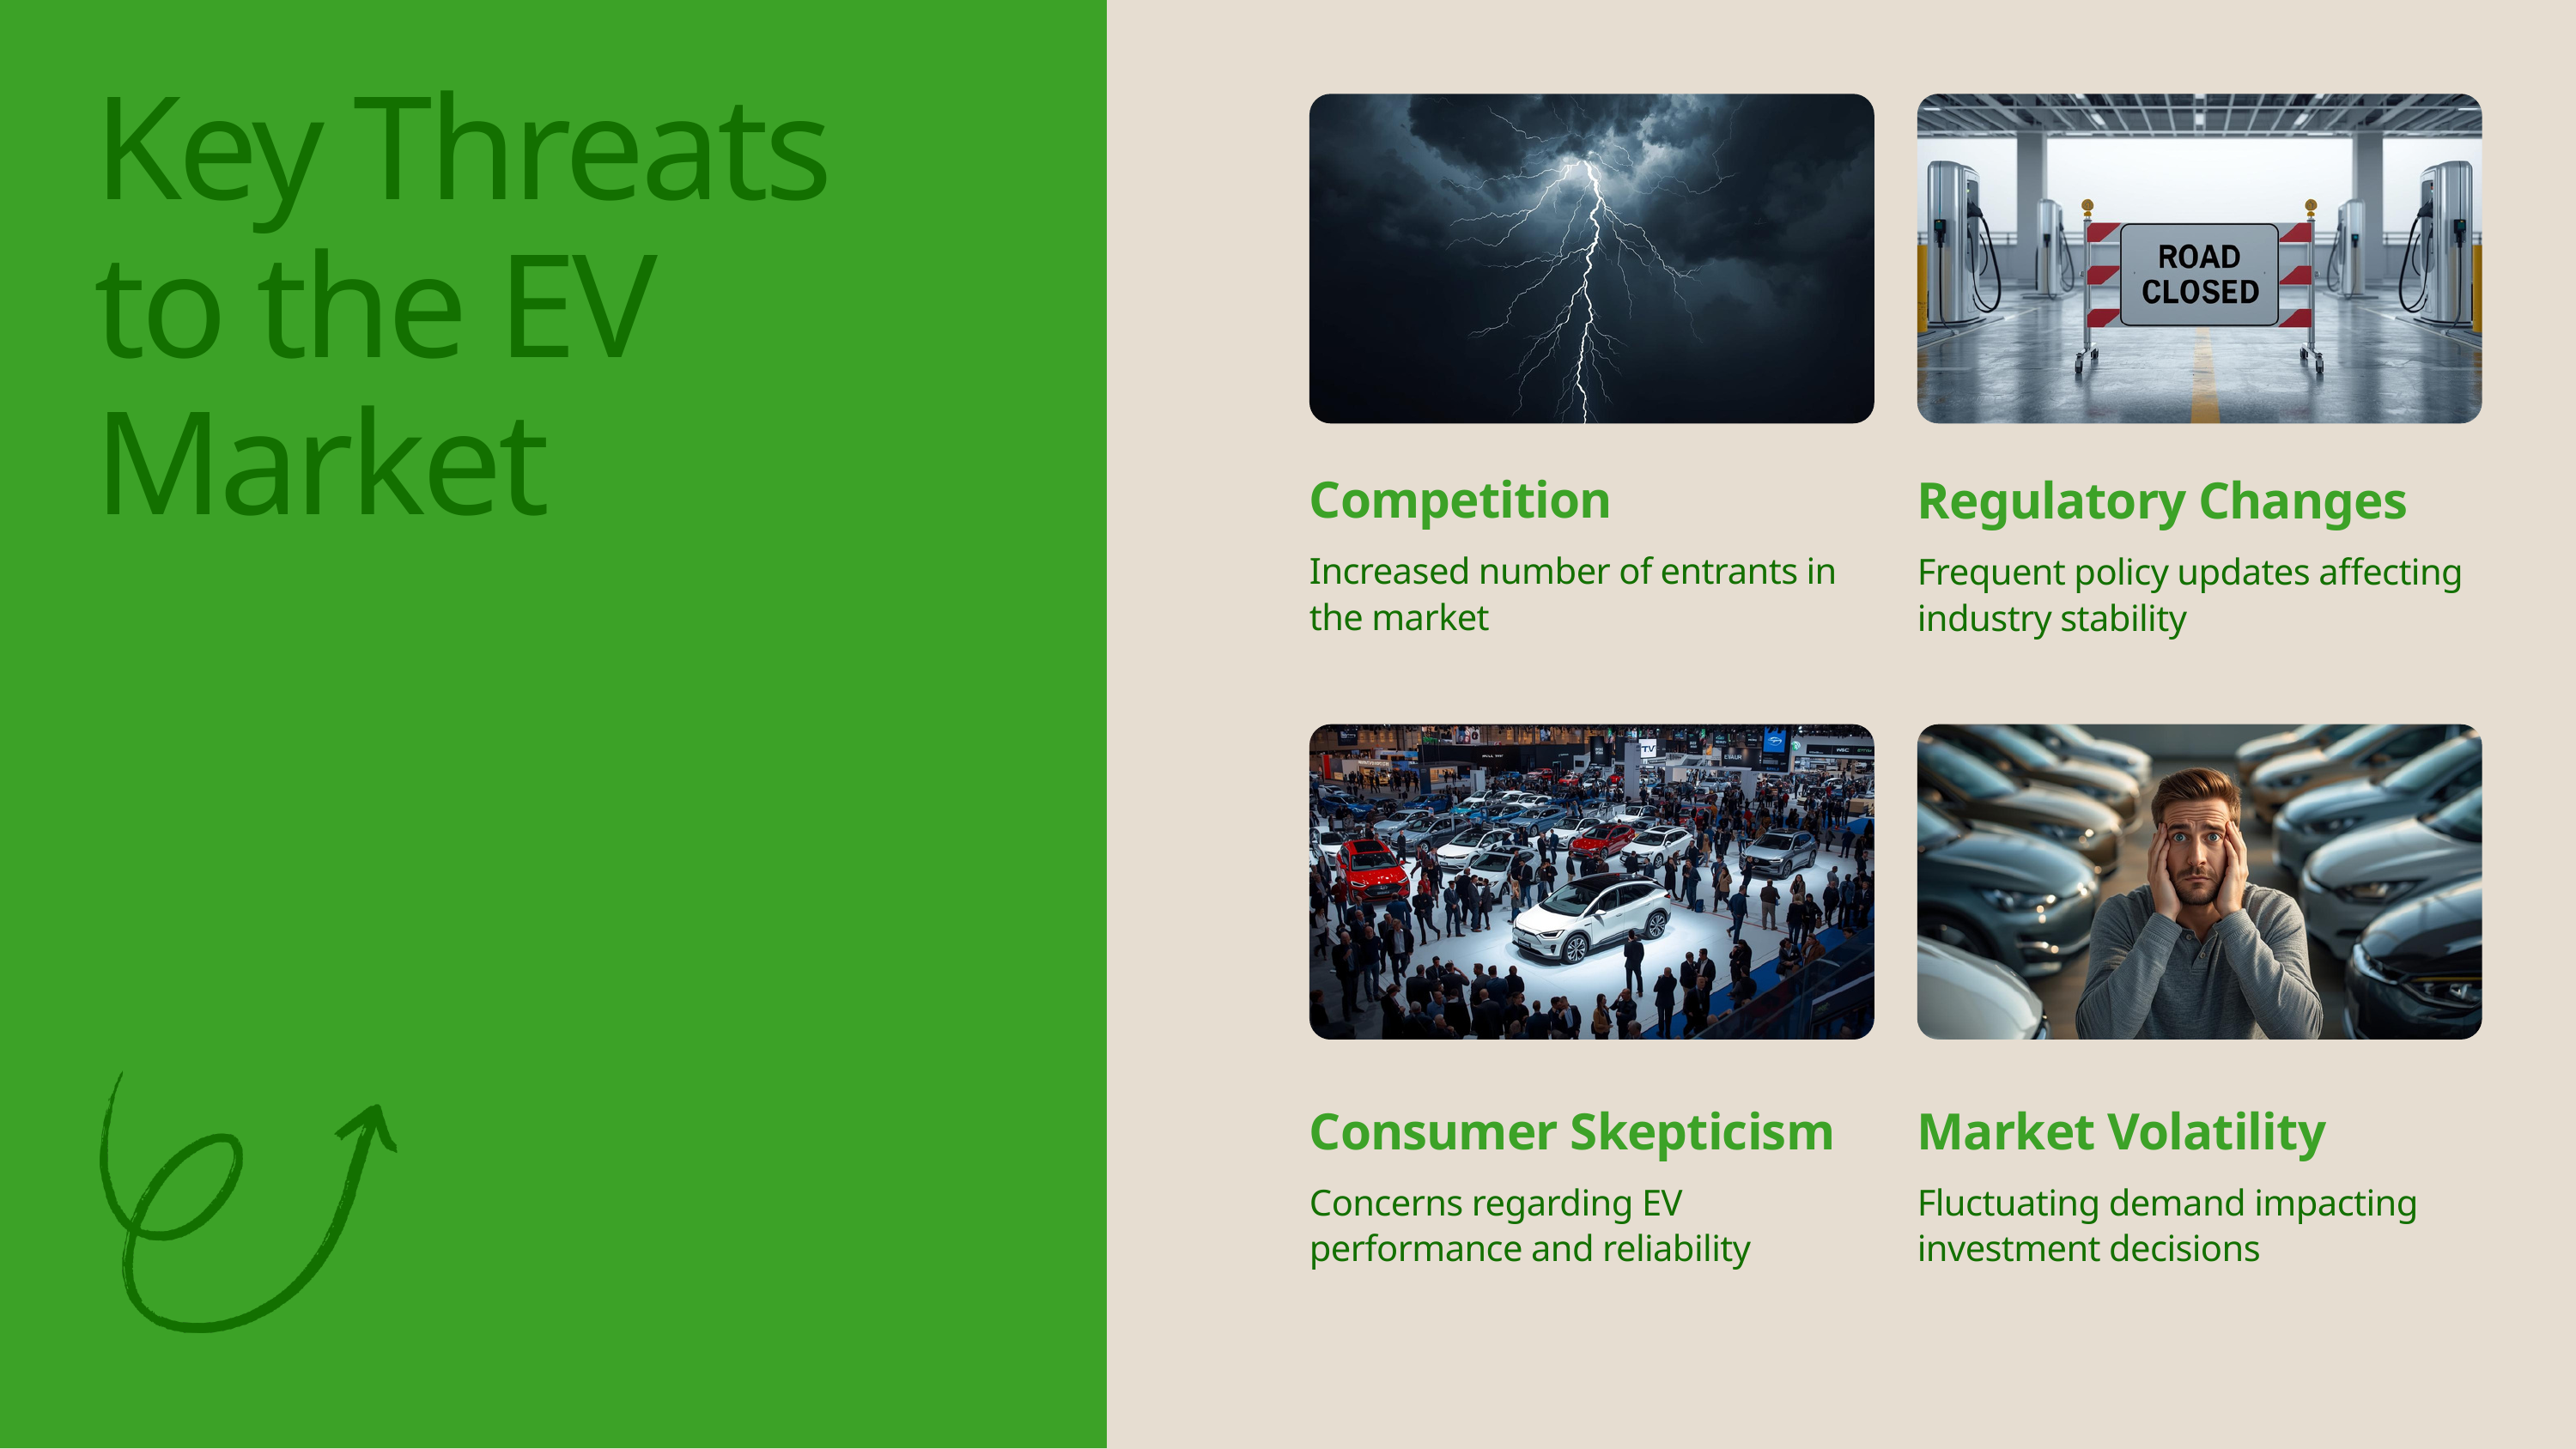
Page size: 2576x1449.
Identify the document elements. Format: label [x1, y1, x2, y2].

text_box [1917, 724, 2482, 1040]
text_box [1309, 470, 1875, 638]
text_box [1309, 724, 1875, 1040]
text_box [1917, 471, 2482, 639]
text_box [1917, 1102, 2482, 1270]
text_box [1309, 1102, 1875, 1270]
text_box [1917, 94, 2482, 424]
text_box [0, 0, 1108, 1449]
text_box [1309, 94, 1875, 424]
